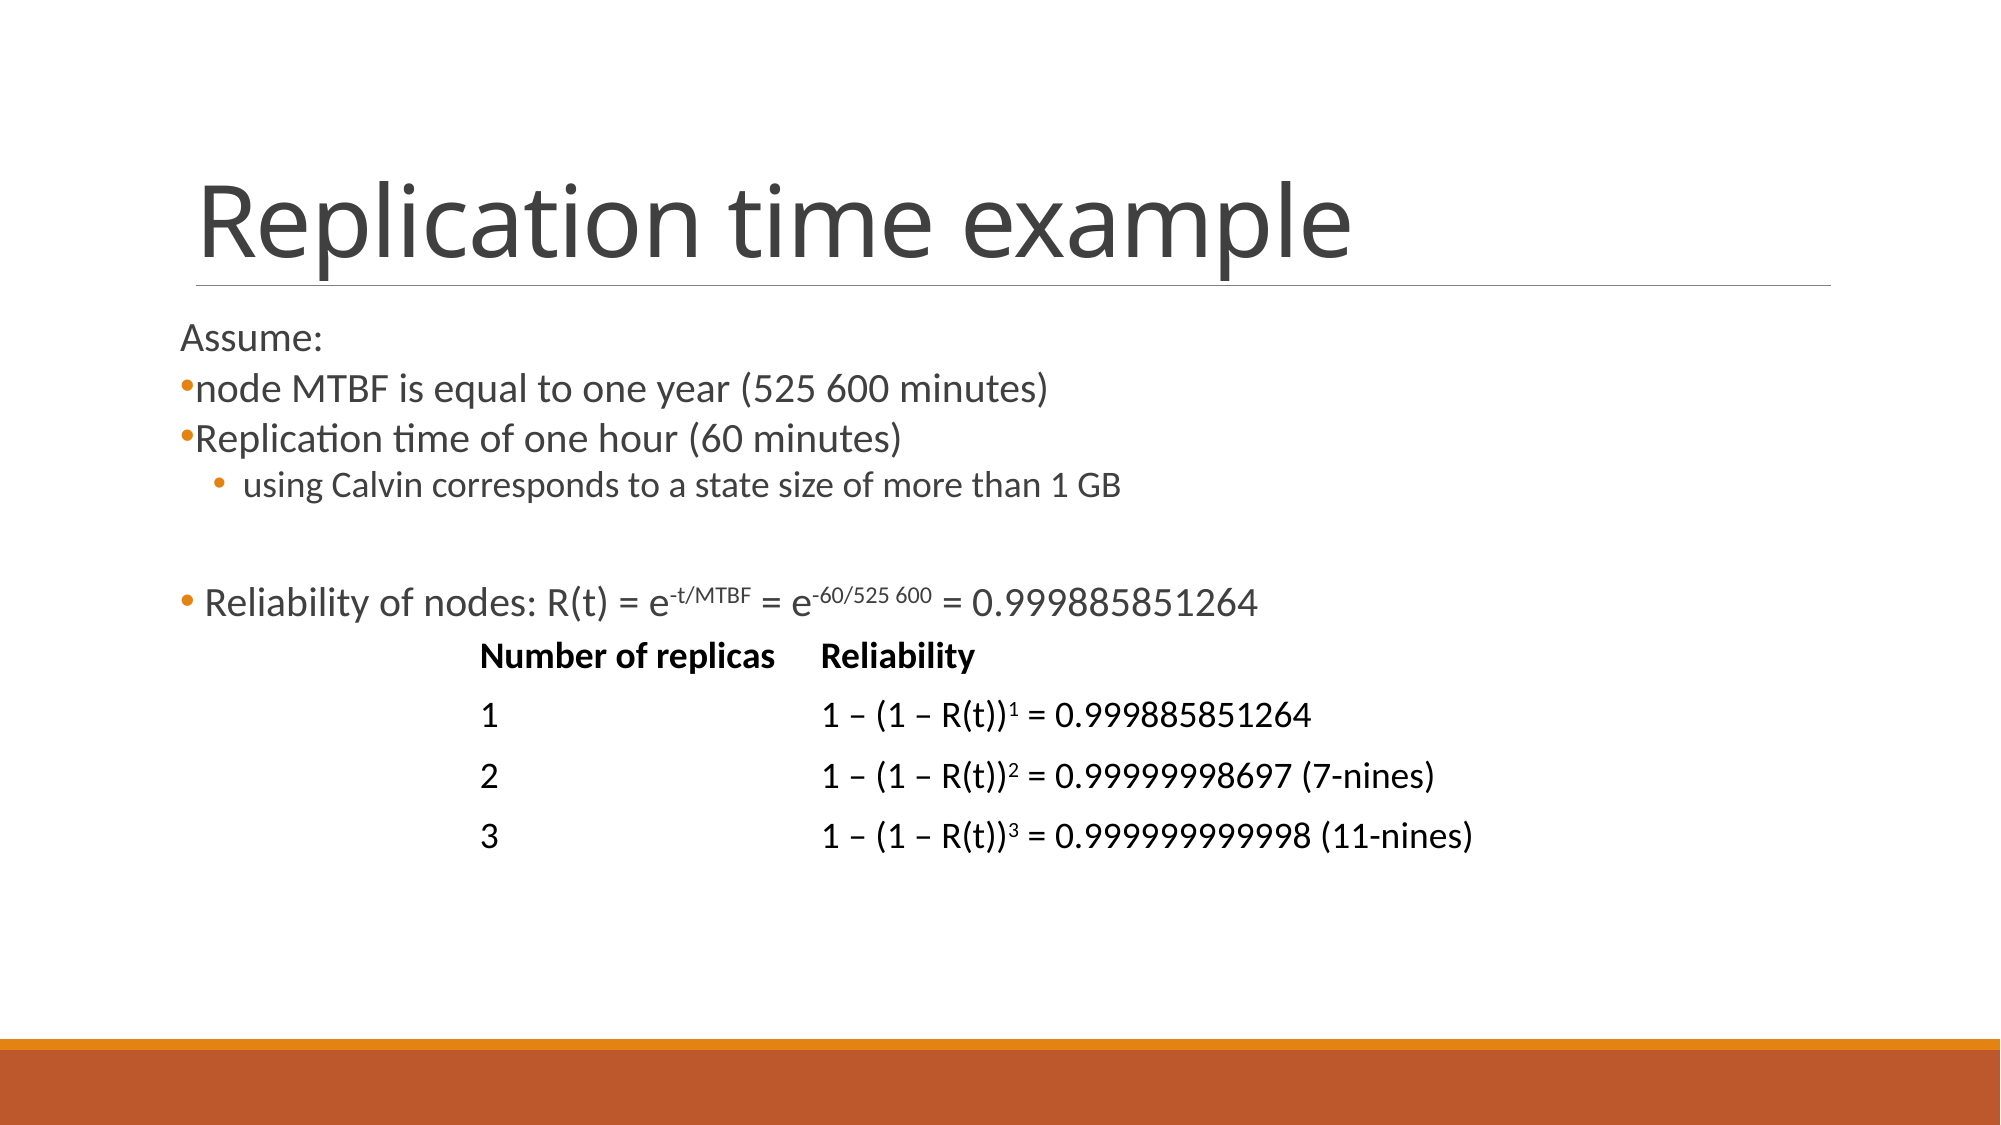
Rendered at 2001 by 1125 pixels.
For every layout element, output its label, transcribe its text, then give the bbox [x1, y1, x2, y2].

table_cell 3 [465, 813, 806, 874]
table_cell 1 – (1 – R(t))1 = 0.999885851264 [806, 692, 1545, 752]
table_header Number of replicas [465, 633, 806, 692]
list Assume: node MTBF is equal to one year (525 600 minutes) Replication time of one hour (60 minutes) using Calvin corresponds to a state size of more than 1 GB Reliability of nodes: R(t) = e-t/MTBF = e-60/525 600 = 0.999885851264 [180, 302, 1830, 963]
table_cell 1 [465, 692, 806, 752]
table_cell 1 – (1 – R(t))3 = 0.999999999998 (11-nines) [806, 813, 1545, 874]
table_cell 2 [465, 752, 806, 813]
table_header Reliability [806, 633, 1545, 692]
table_cell 1 – (1 – R(t))2 = 0.99999998697 (7-nines) [806, 752, 1545, 813]
title Replication time example [180, 47, 1830, 285]
